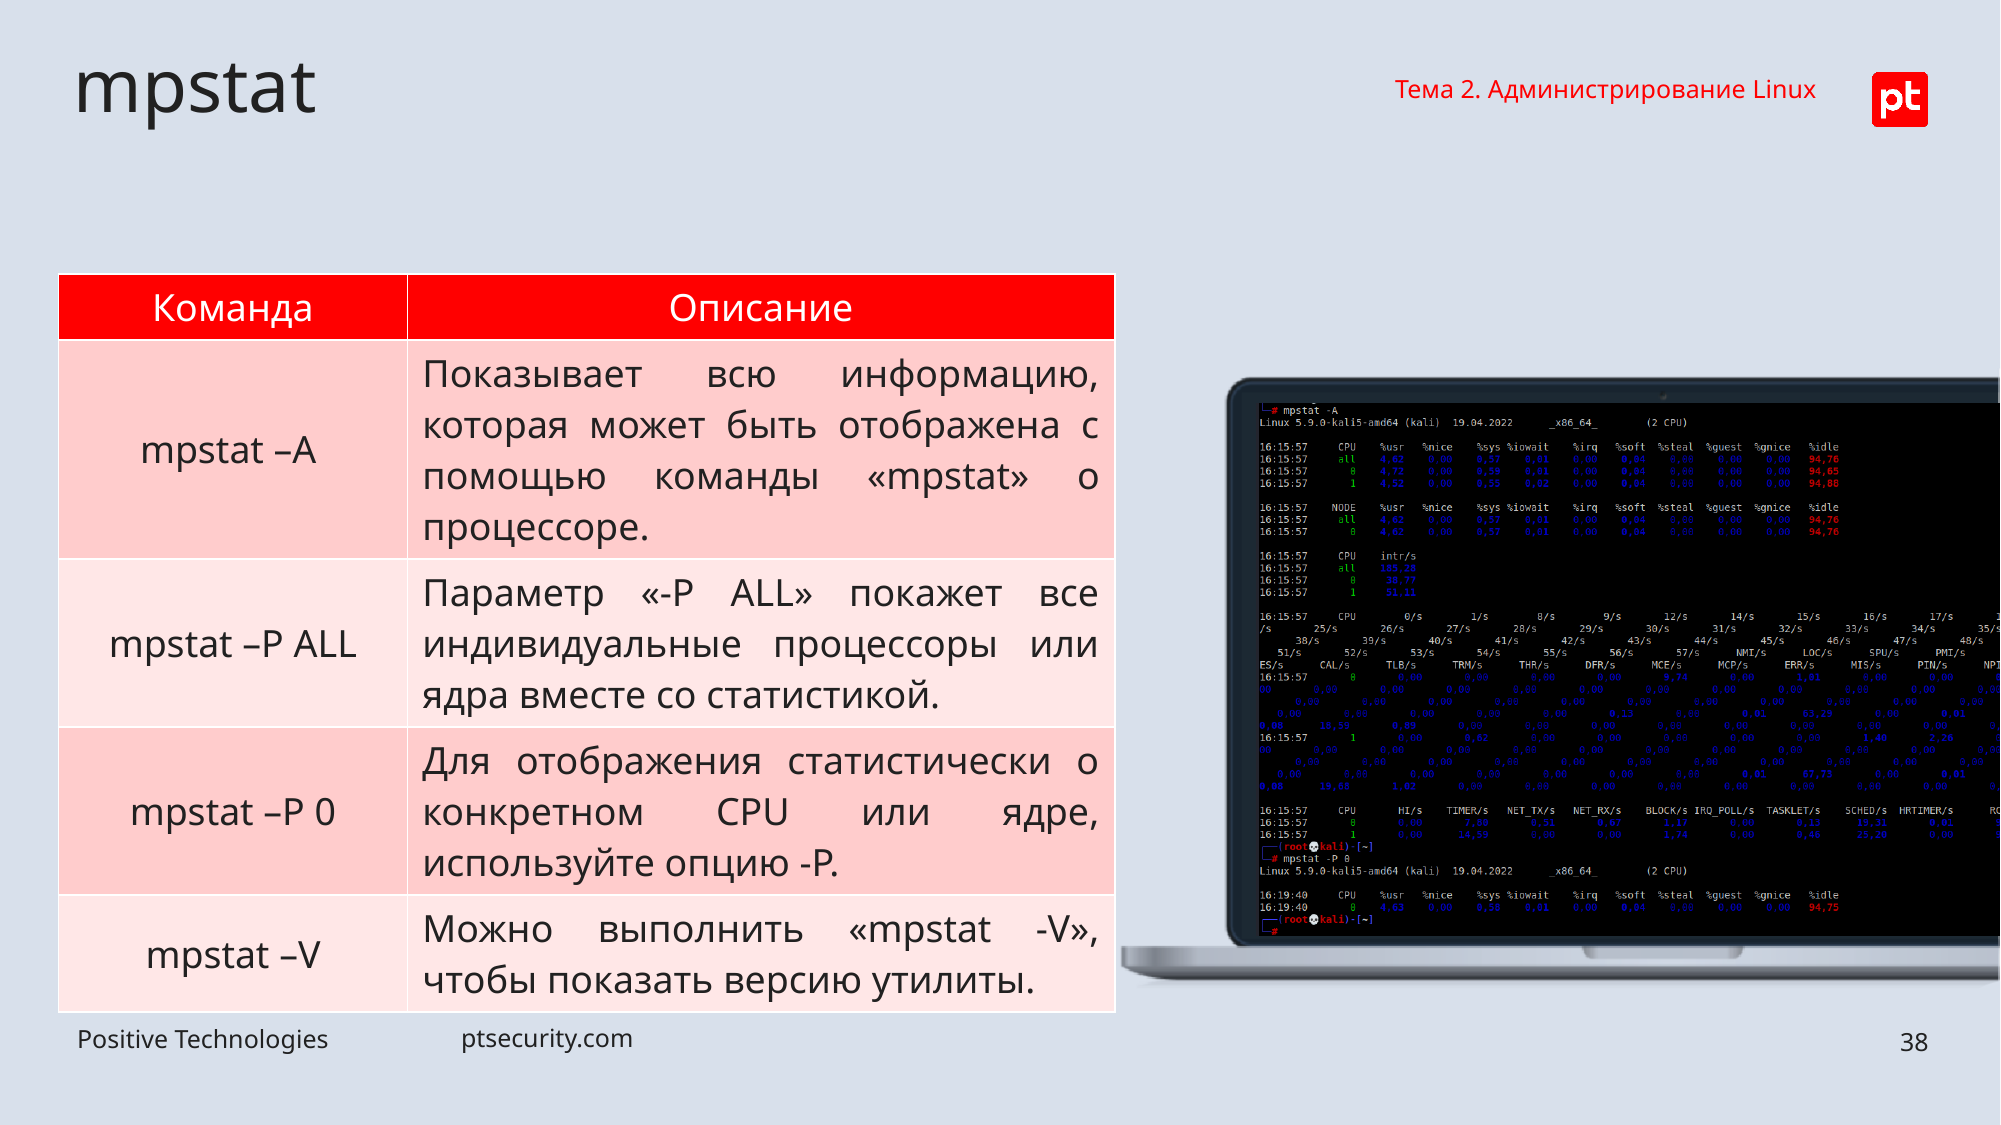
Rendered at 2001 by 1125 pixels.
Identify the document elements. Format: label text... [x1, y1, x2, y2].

table_cell Можно выполнить «mpstat -V», чтобы показать версию утилиты. [408, 896, 1114, 1011]
table_header Описание [408, 275, 1114, 339]
picture [0, 0, 2001, 1125]
table_header Команда [59, 275, 407, 339]
title mpstat [58, 39, 372, 186]
table_cell Для отображения статистически о конкретном CPU или ядре, используйте опцию -P. [408, 728, 1114, 894]
table_cell mpstat –P ALL [59, 560, 407, 726]
table_cell Показывает всю информацию, которая может быть отображена с помощью команды «mpstat» о процессоре. [408, 341, 1114, 558]
slide_number 38 [1608, 1013, 1944, 1074]
table_cell Параметр «-P ALL» покажет все индивидуальные процессоры или ядра вместе со статистикой. [408, 560, 1114, 726]
table_cell mpstat –P 0 [59, 728, 407, 894]
table_cell mpstat –V [59, 896, 407, 1011]
list Тема 2. Администрирование Linux [1380, 64, 1876, 139]
table_cell mpstat –A [59, 341, 407, 558]
